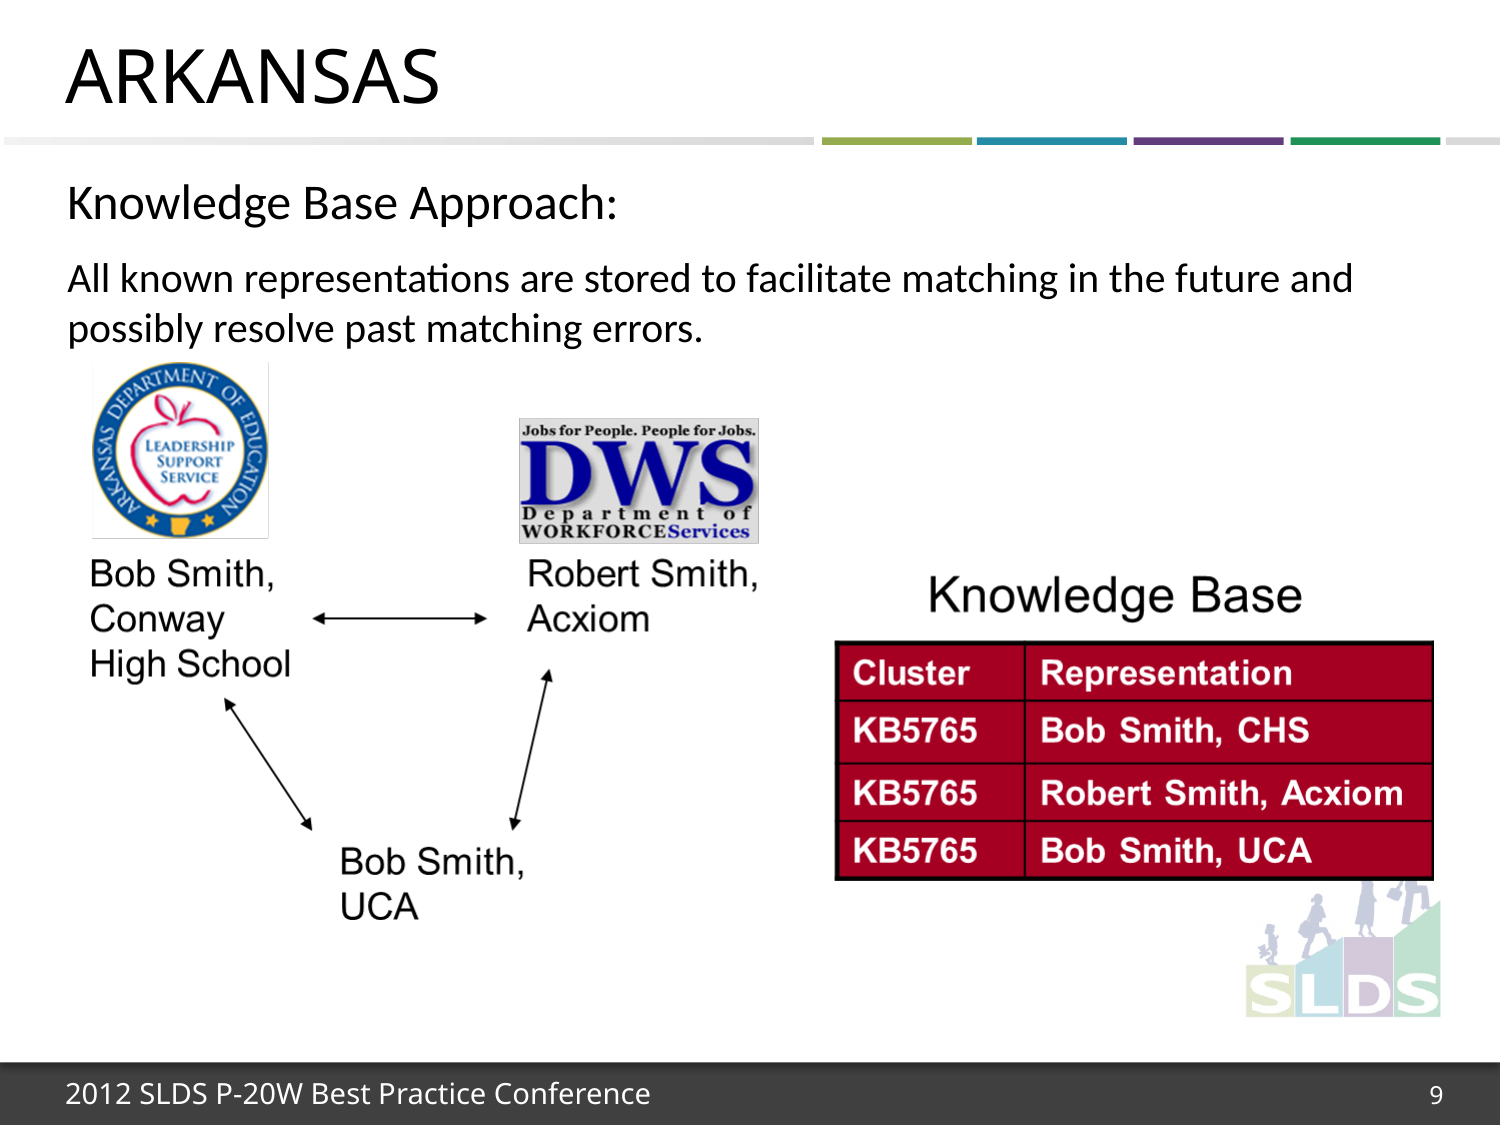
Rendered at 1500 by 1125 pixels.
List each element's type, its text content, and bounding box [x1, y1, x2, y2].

title Arkansas [50, 8, 1450, 138]
slide_number 9 [1108, 1067, 1459, 1125]
list Knowledge Base Approach: All known representations are stored to facilitate matching in the future and possibly resolve past matching errors. [52, 162, 1453, 988]
picture [66, 362, 1435, 952]
